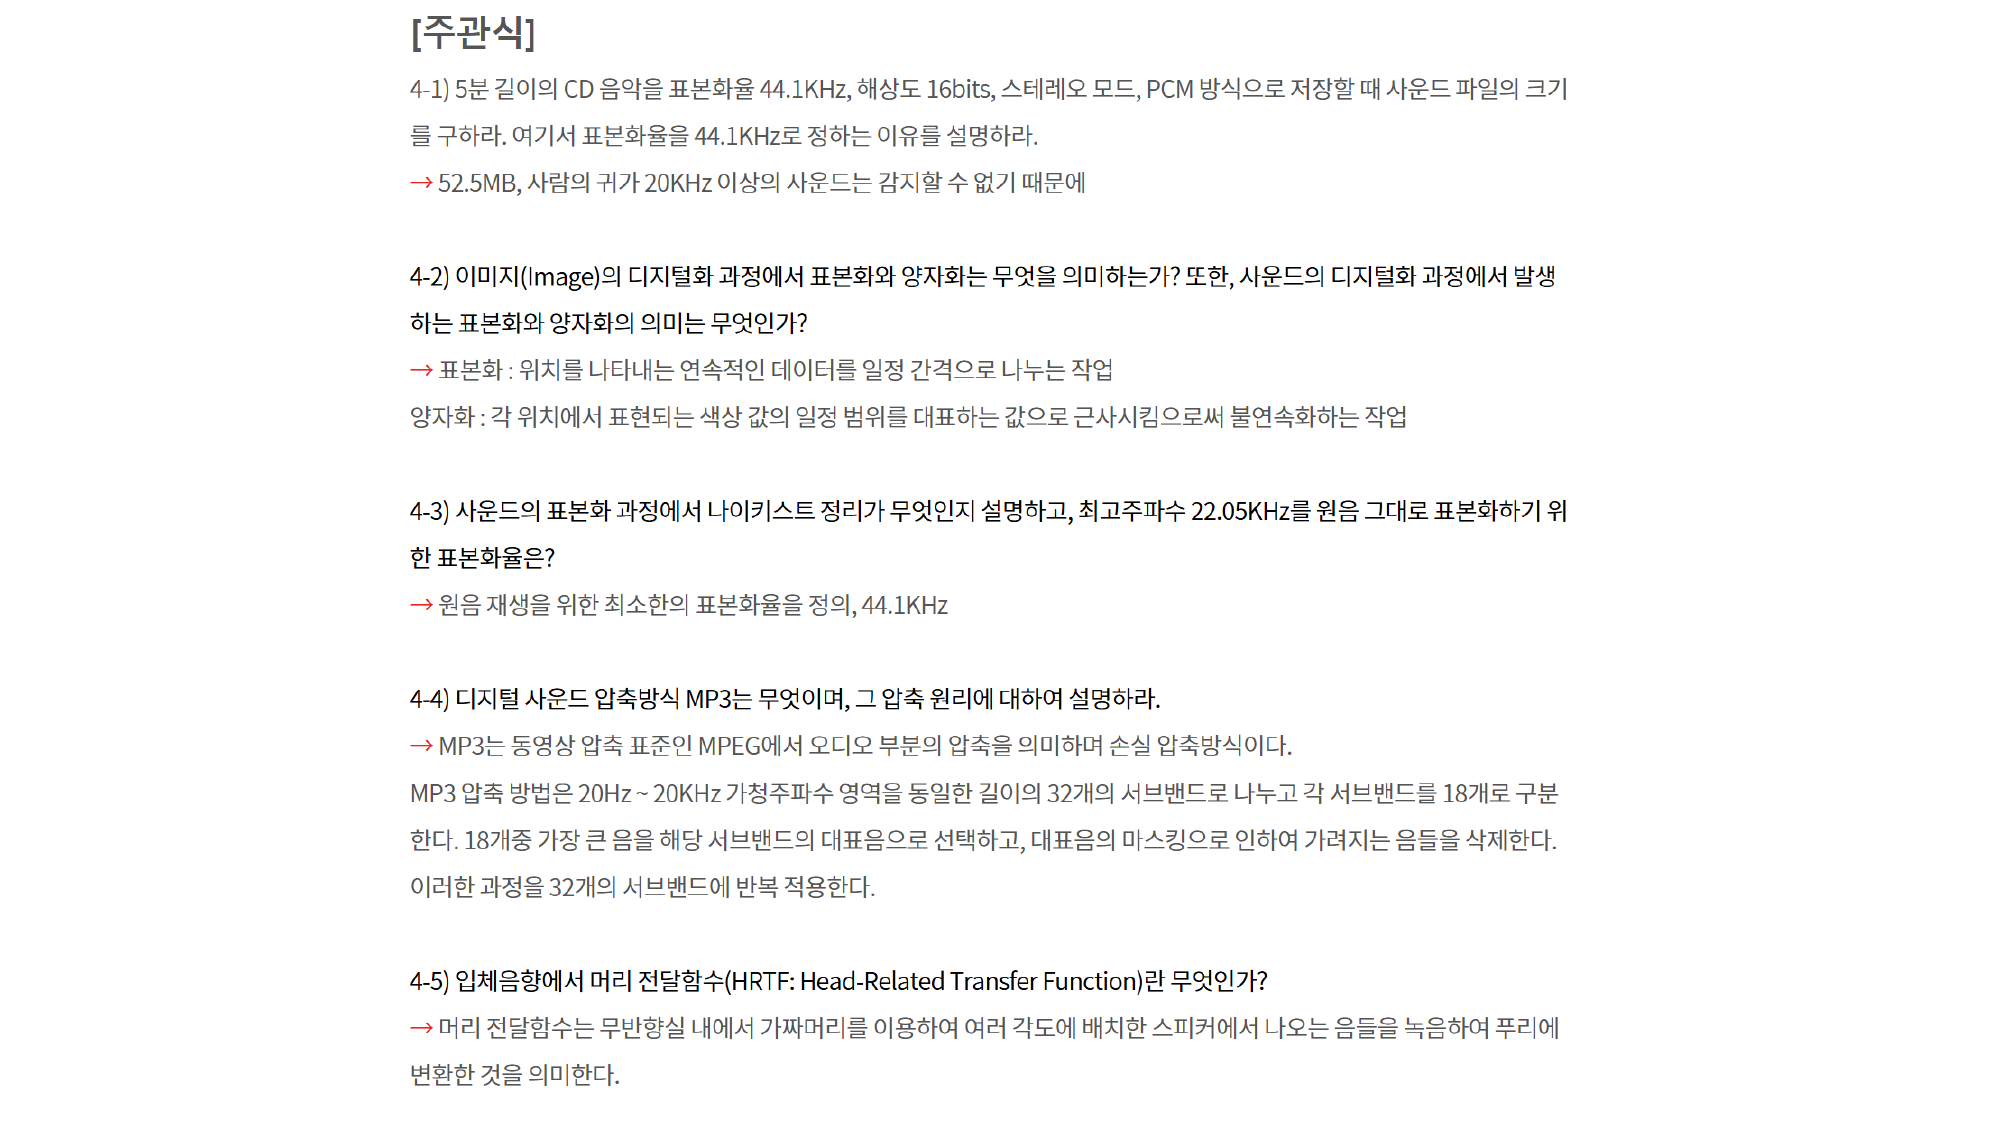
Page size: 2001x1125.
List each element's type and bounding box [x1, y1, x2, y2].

picture [382, 0, 1617, 1125]
